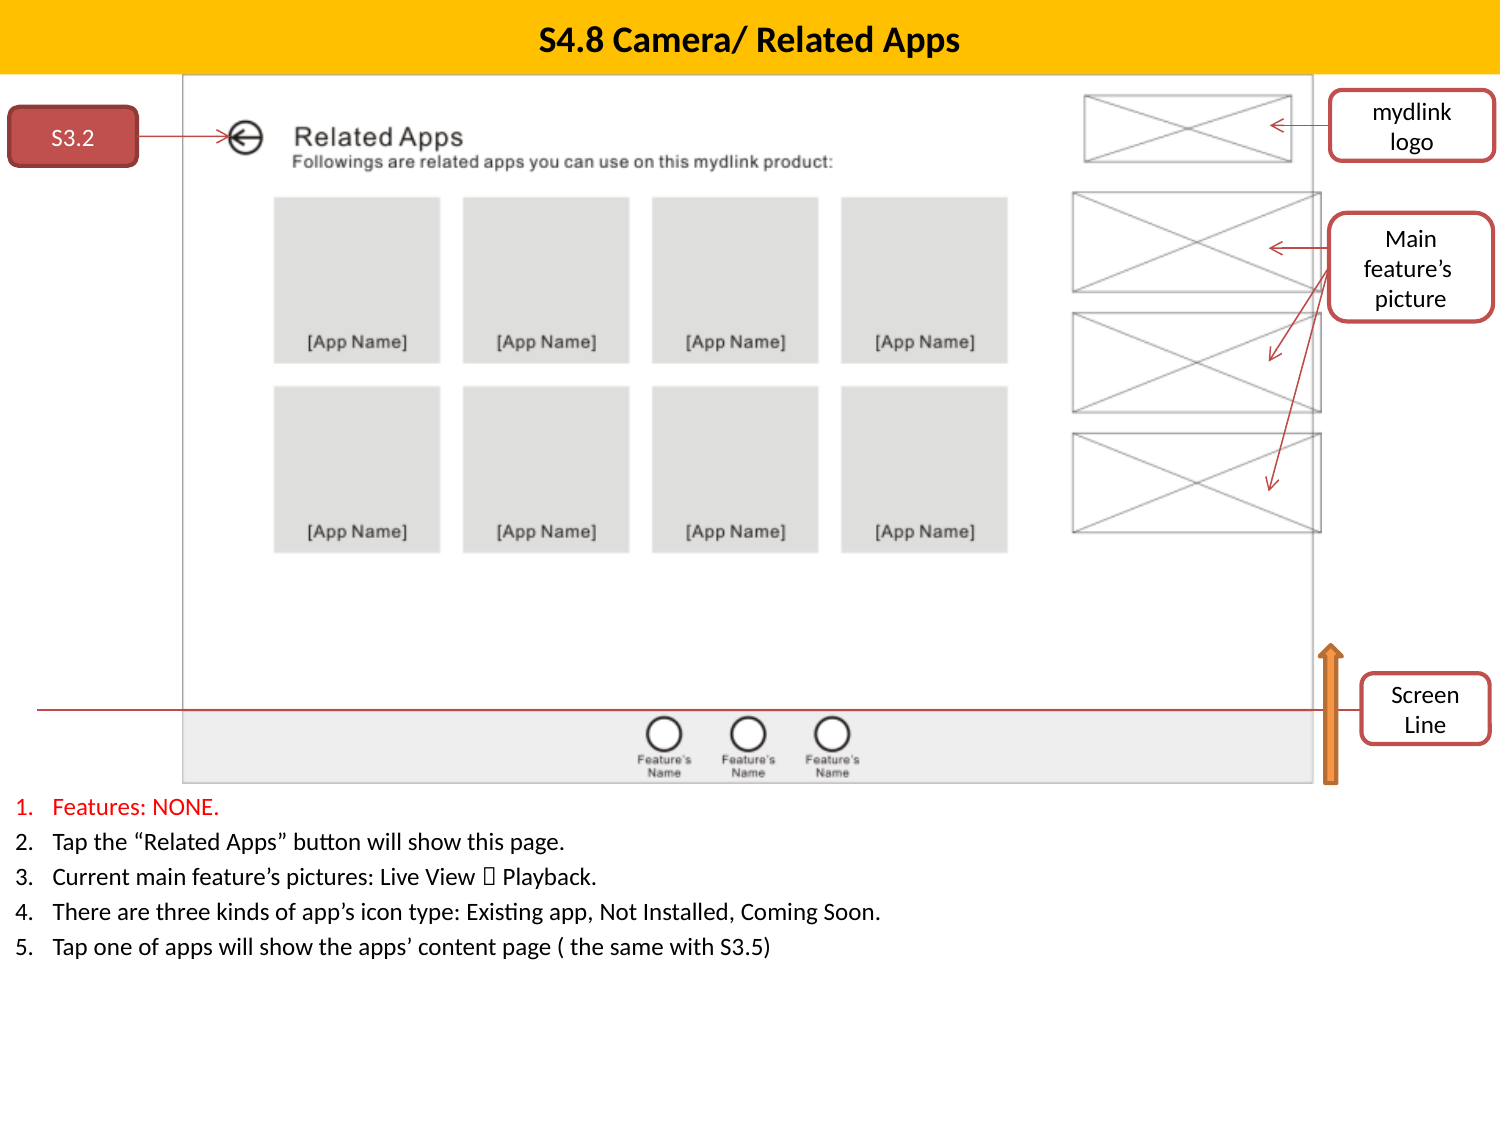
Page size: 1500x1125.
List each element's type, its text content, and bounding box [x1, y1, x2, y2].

text_box Screen Line [1359, 671, 1492, 747]
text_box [1268, 266, 1330, 492]
text_box mydlink logo [1328, 87, 1497, 163]
text_box [1326, 643, 1344, 709]
text_box Main feature’s picture [1326, 210, 1496, 324]
text_box [1325, 719, 1339, 786]
picture [182, 711, 1322, 784]
picture [182, 74, 1322, 709]
text_box S3.2 [7, 104, 140, 168]
text_box Features: NONE. Tap the “Related Apps” button will show this page. Current main feature’s pictures: Live View  Playback. There are three kinds of app’s icon type: Existing app, Not Installed, Coming Soon. Tap one of apps will show the apps’ content page ( the same with S3.5) [0, 783, 1500, 1125]
text_box S4.8 Camera/ Related Apps [0, 0, 1500, 77]
